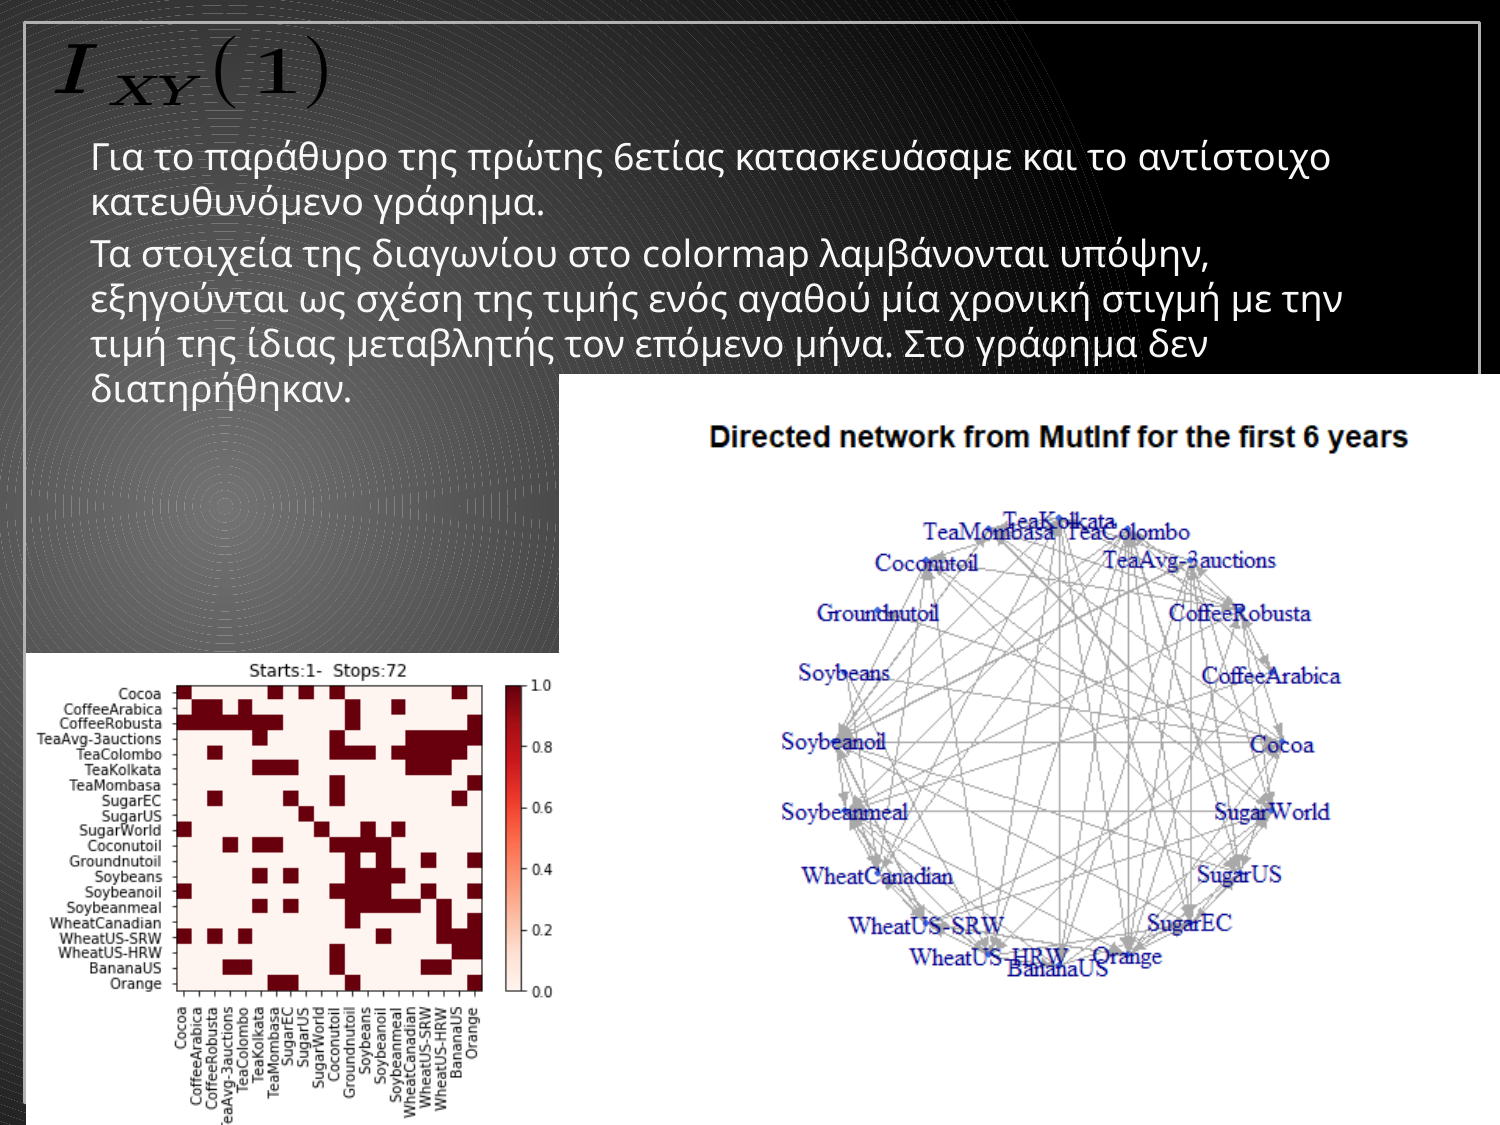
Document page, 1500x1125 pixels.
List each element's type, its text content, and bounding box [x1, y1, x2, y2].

list Για το παράθυρο της πρώτης 6ετίας κατασκευάσαμε και το αντίστοιχο κατευθυνόμενο γράφημα. Τα στοιχεία της διαγωνίου στο colormap λαμβάνονται υπόψην, εξηγούνται ως σχέση της τιμής ενός αγαθού μία χρονική στιγμή με την τιμή της ίδιας μεταβλητής τον επόμενο μήνα. Στο γράφημα δεν διατηρήθηκαν. [75, 125, 1425, 650]
picture [26, 374, 1500, 1125]
